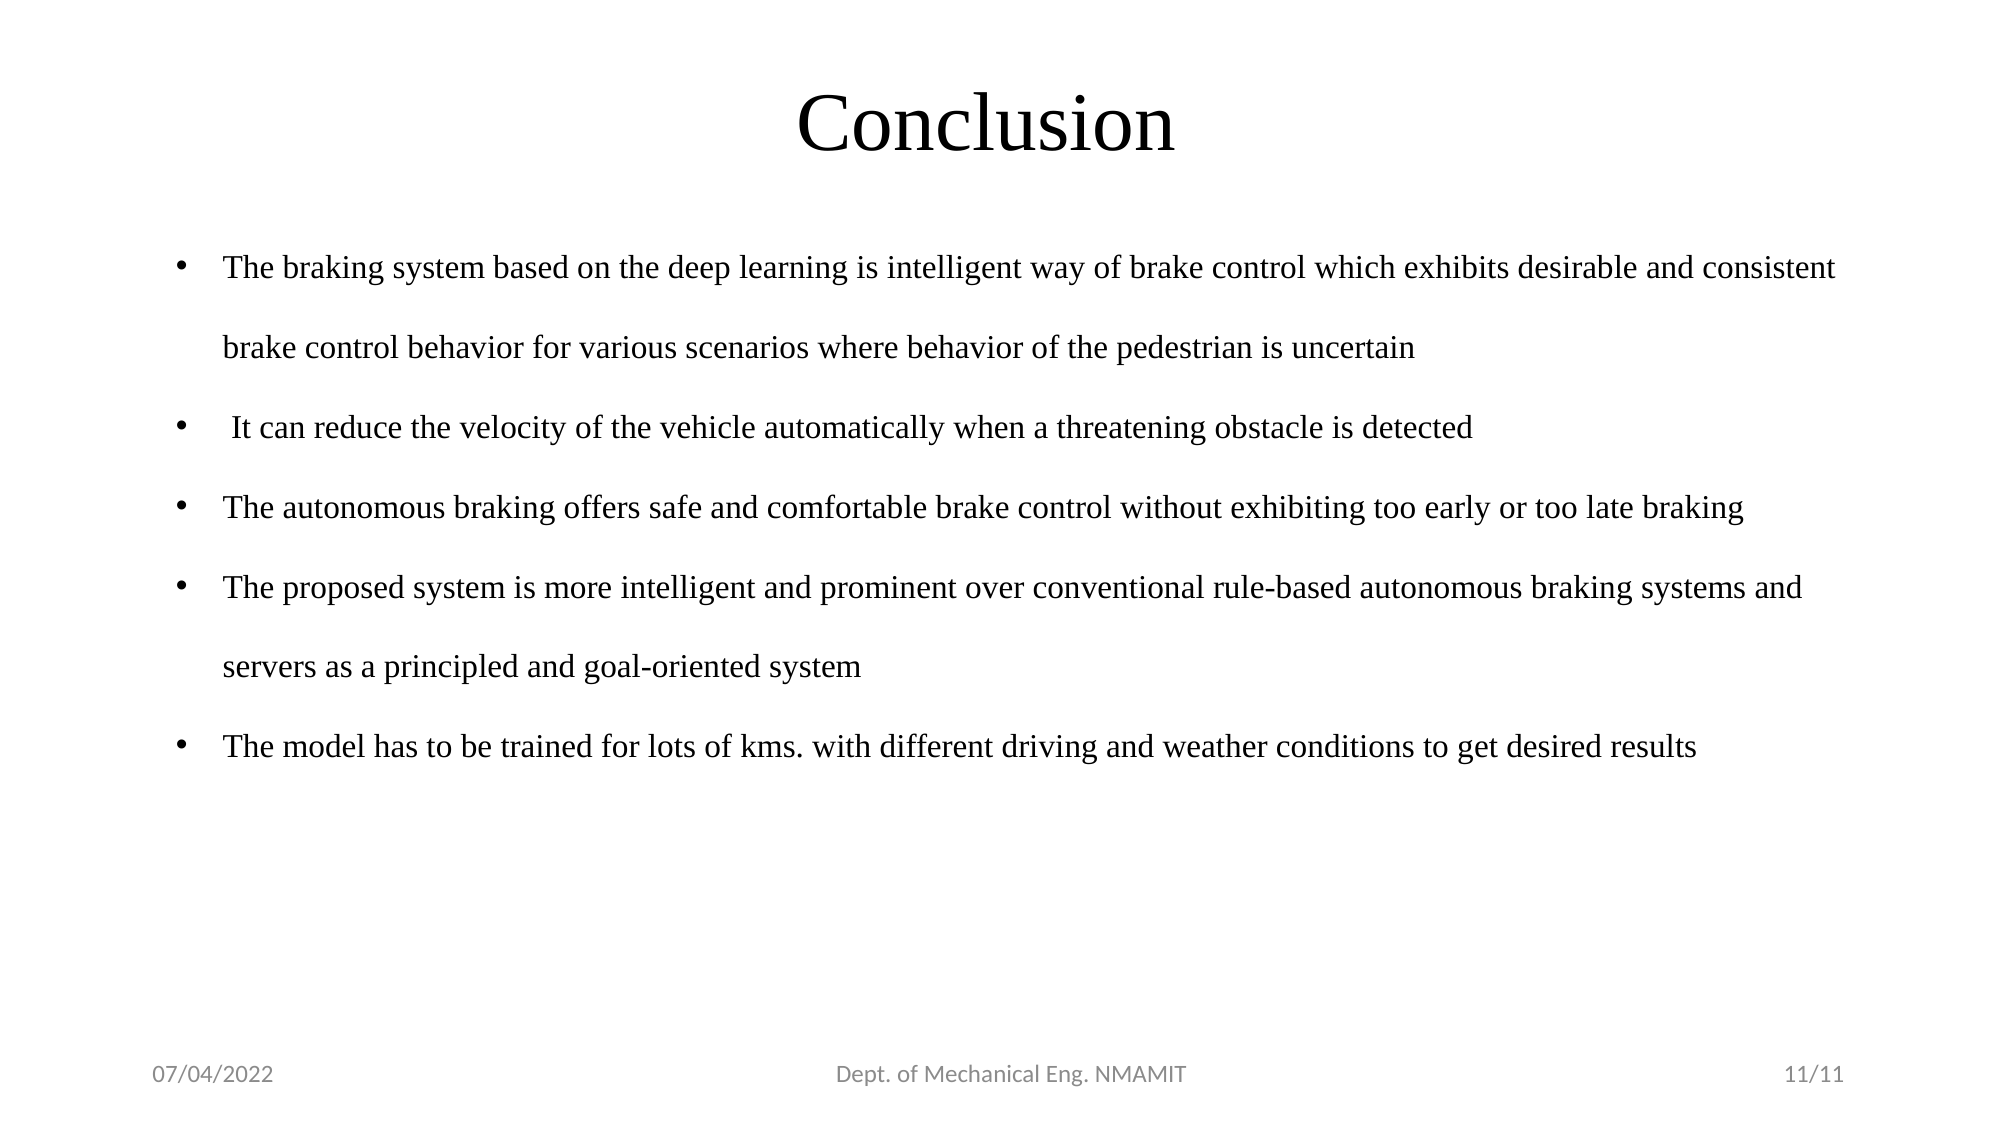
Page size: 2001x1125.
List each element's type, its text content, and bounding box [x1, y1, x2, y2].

text_box The braking system based on the deep learning is intelligent way of brake control which exhibits desirable and consistent brake control behavior for various scenarios where behavior of the pedestrian is uncertain It can reduce the velocity of the vehicle automatically when a threatening obstacle is detected The autonomous braking offers safe and comfortable brake control without exhibiting too early or too late braking The proposed system is more intelligent and prominent over conventional rule-based autonomous braking systems and servers as a principled and goal-oriented system The model has to be trained for lots of kms. with different driving and weather conditions to get desired results [161, 198, 1910, 772]
title Conclusion [134, 63, 1860, 183]
text_box Dept. of Mechanical Eng. NMAMIT [821, 1042, 1315, 1103]
slide_number 11/11 [1409, 1042, 1860, 1103]
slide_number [137, 1042, 588, 1103]
